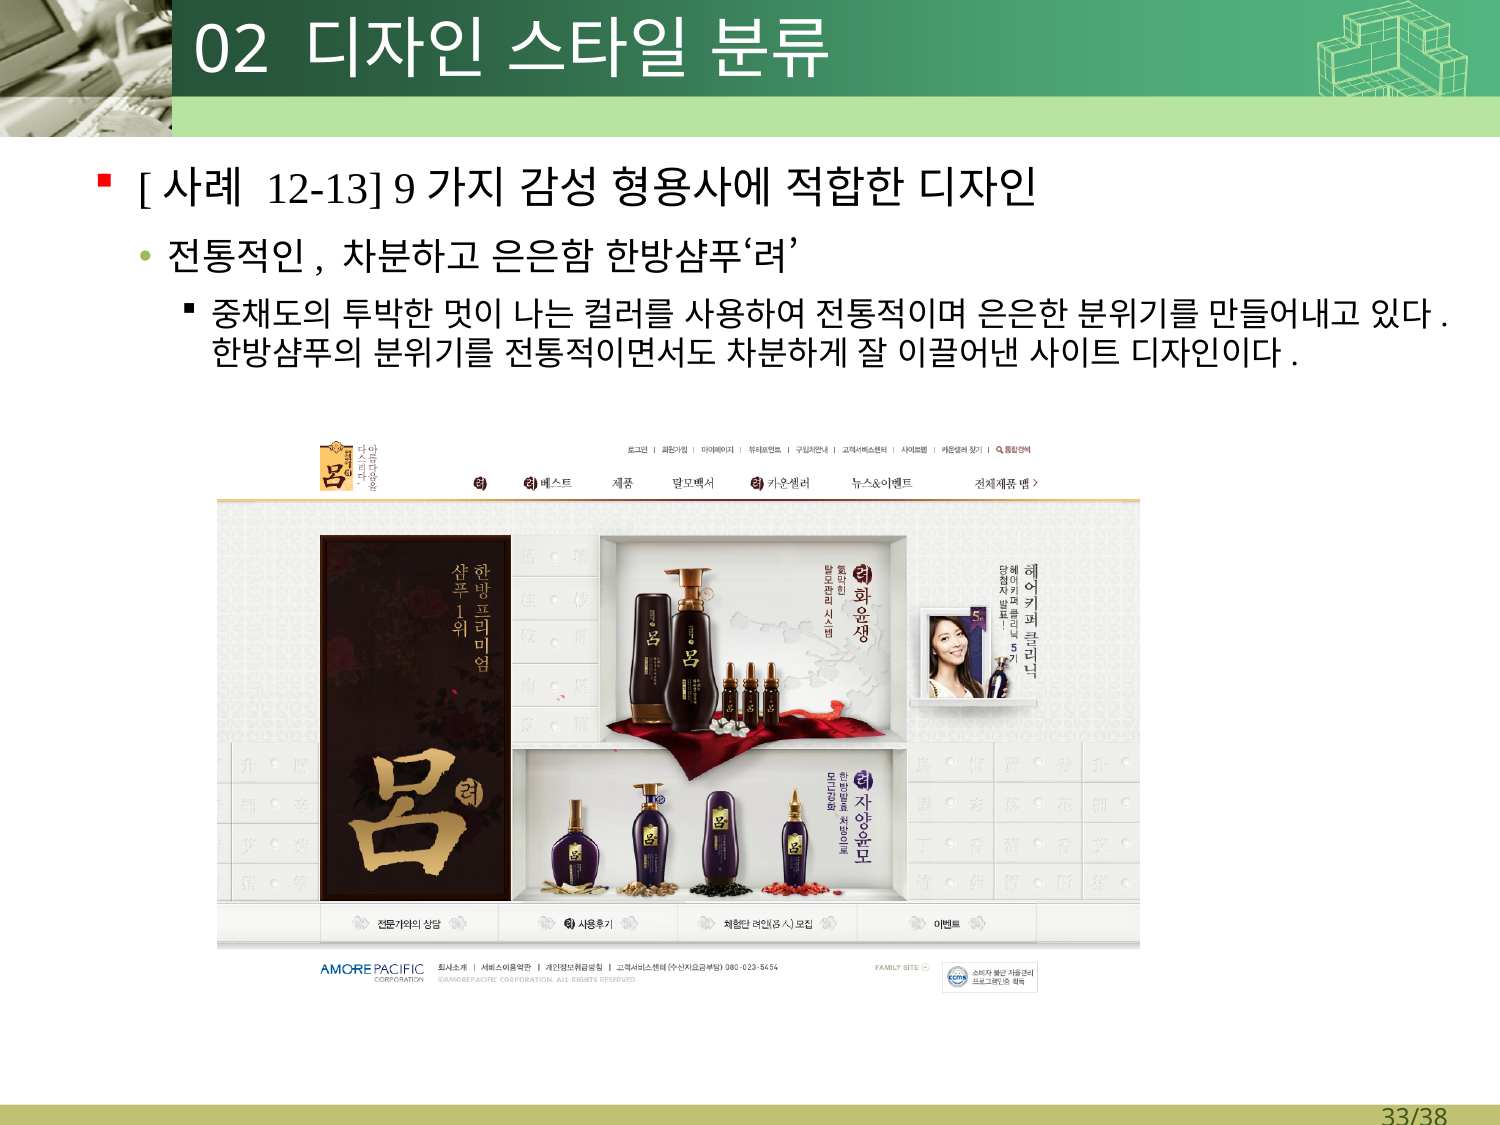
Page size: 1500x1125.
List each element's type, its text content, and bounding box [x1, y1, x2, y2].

list [사례 12-13] 9가지 감성 형용사에 적합한 디자인 전통적인, 차분하고 은은함 한방샴푸‘려’ 중채도의 투박한 멋이 나는 컬러를 사용하여 전통적이며 은은한 분위기를 만들어내고 있다. 한방샴푸의 분위기를 전통적이면서도 차분하게 잘 이끌어낸 사이트 디자인이다. [35, 152, 1465, 1079]
title 02 디자인 스타일 분류 [178, 9, 1459, 82]
picture [217, 431, 1140, 1012]
picture [0, 0, 1500, 151]
